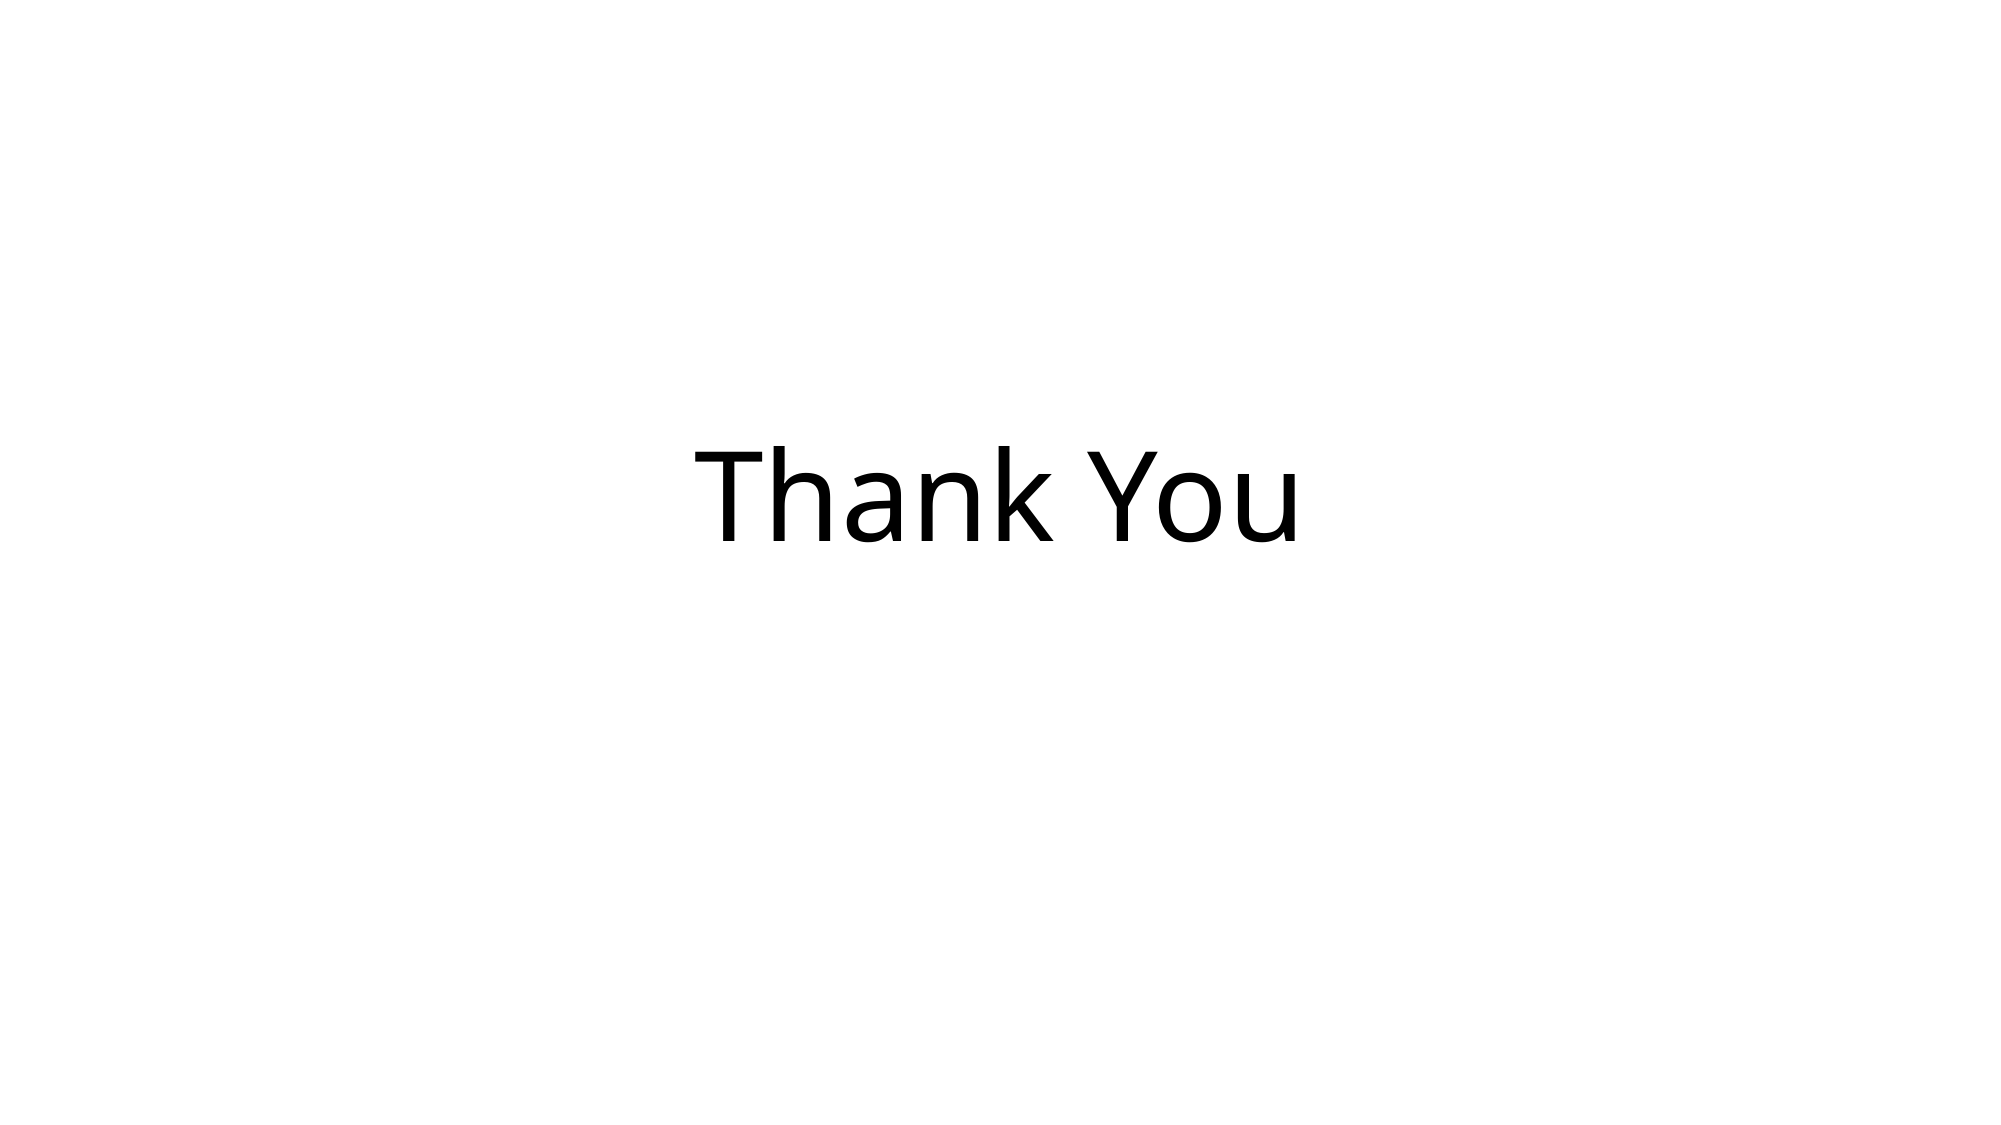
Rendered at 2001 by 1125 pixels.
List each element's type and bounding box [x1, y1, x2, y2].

title [249, 184, 1750, 576]
